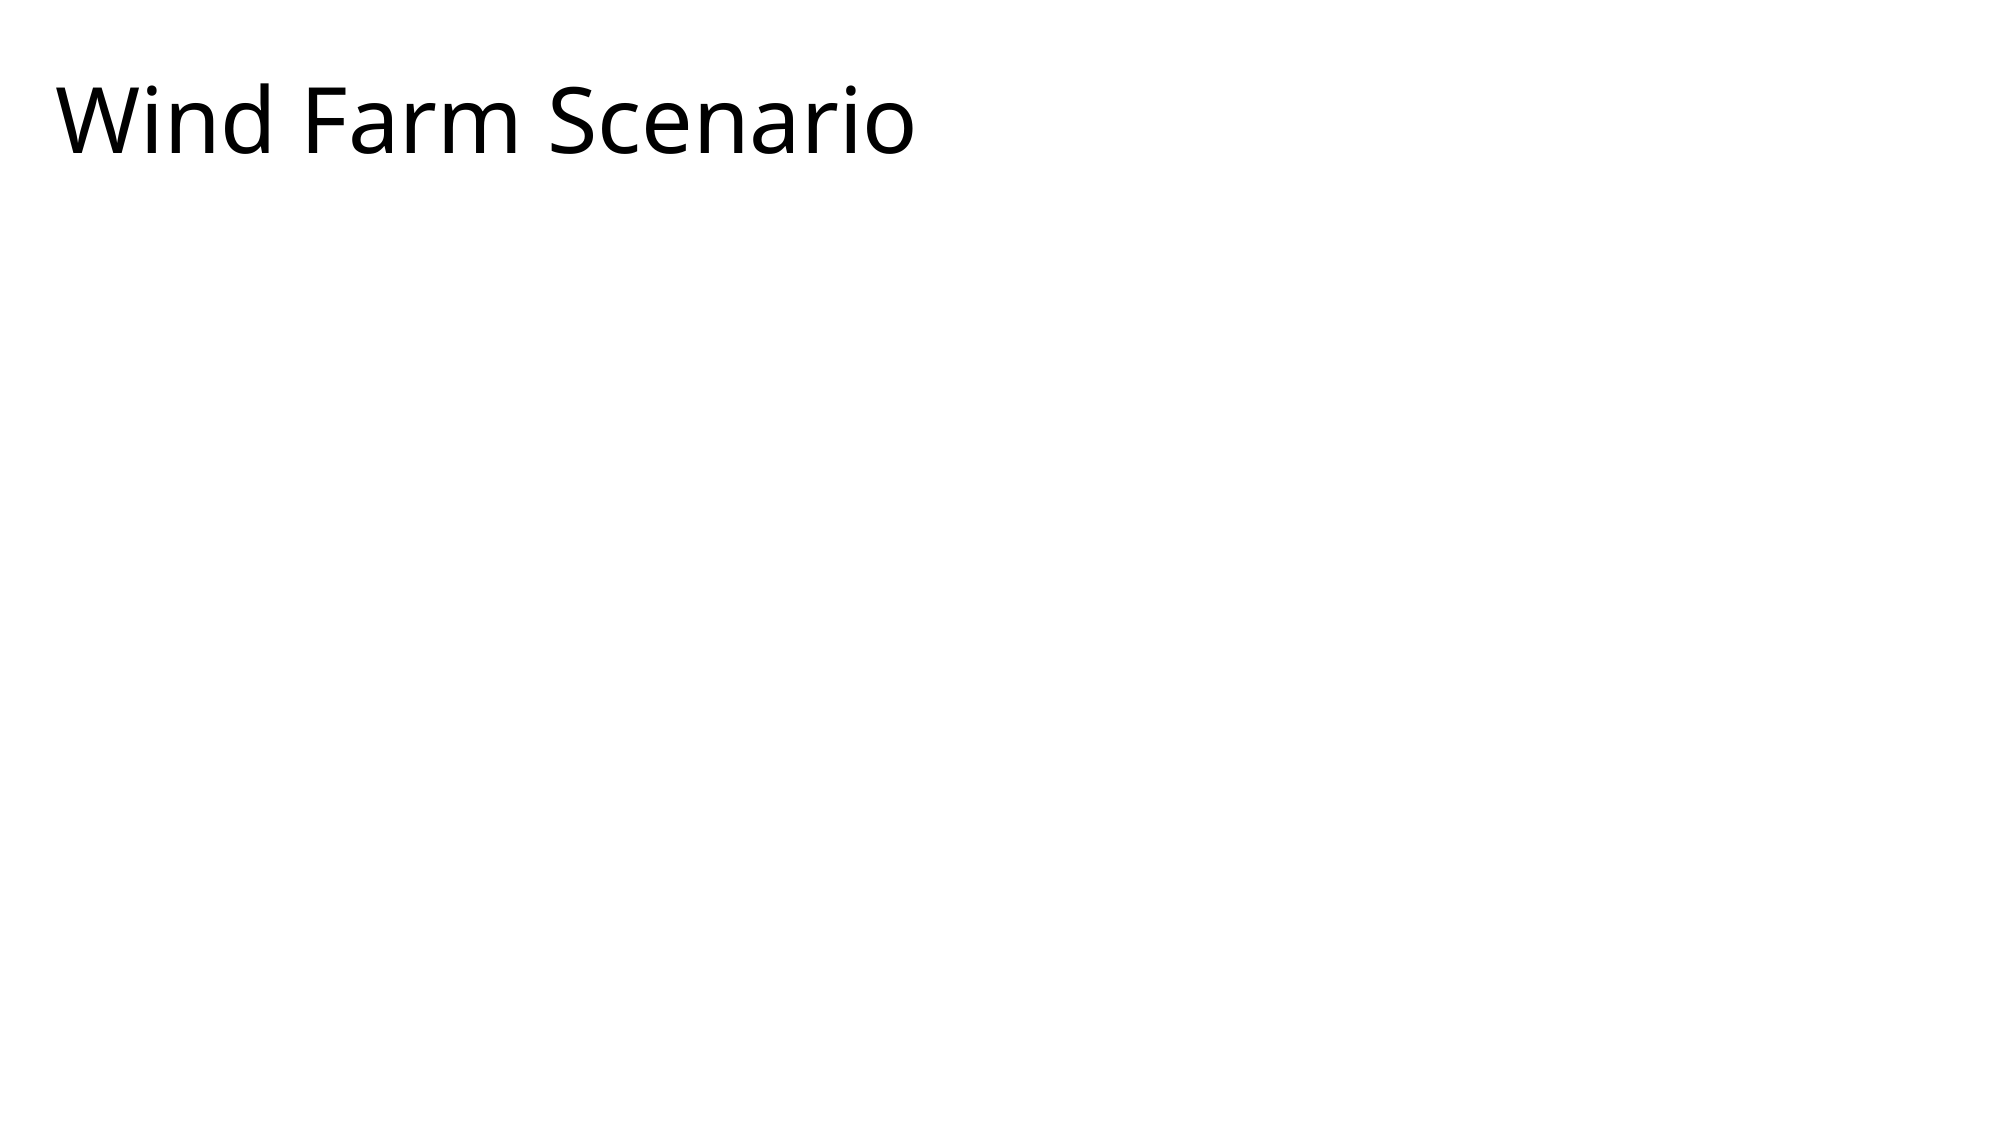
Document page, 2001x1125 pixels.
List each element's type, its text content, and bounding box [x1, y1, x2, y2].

text_box Wind Farm Scenario [40, 14, 1766, 233]
